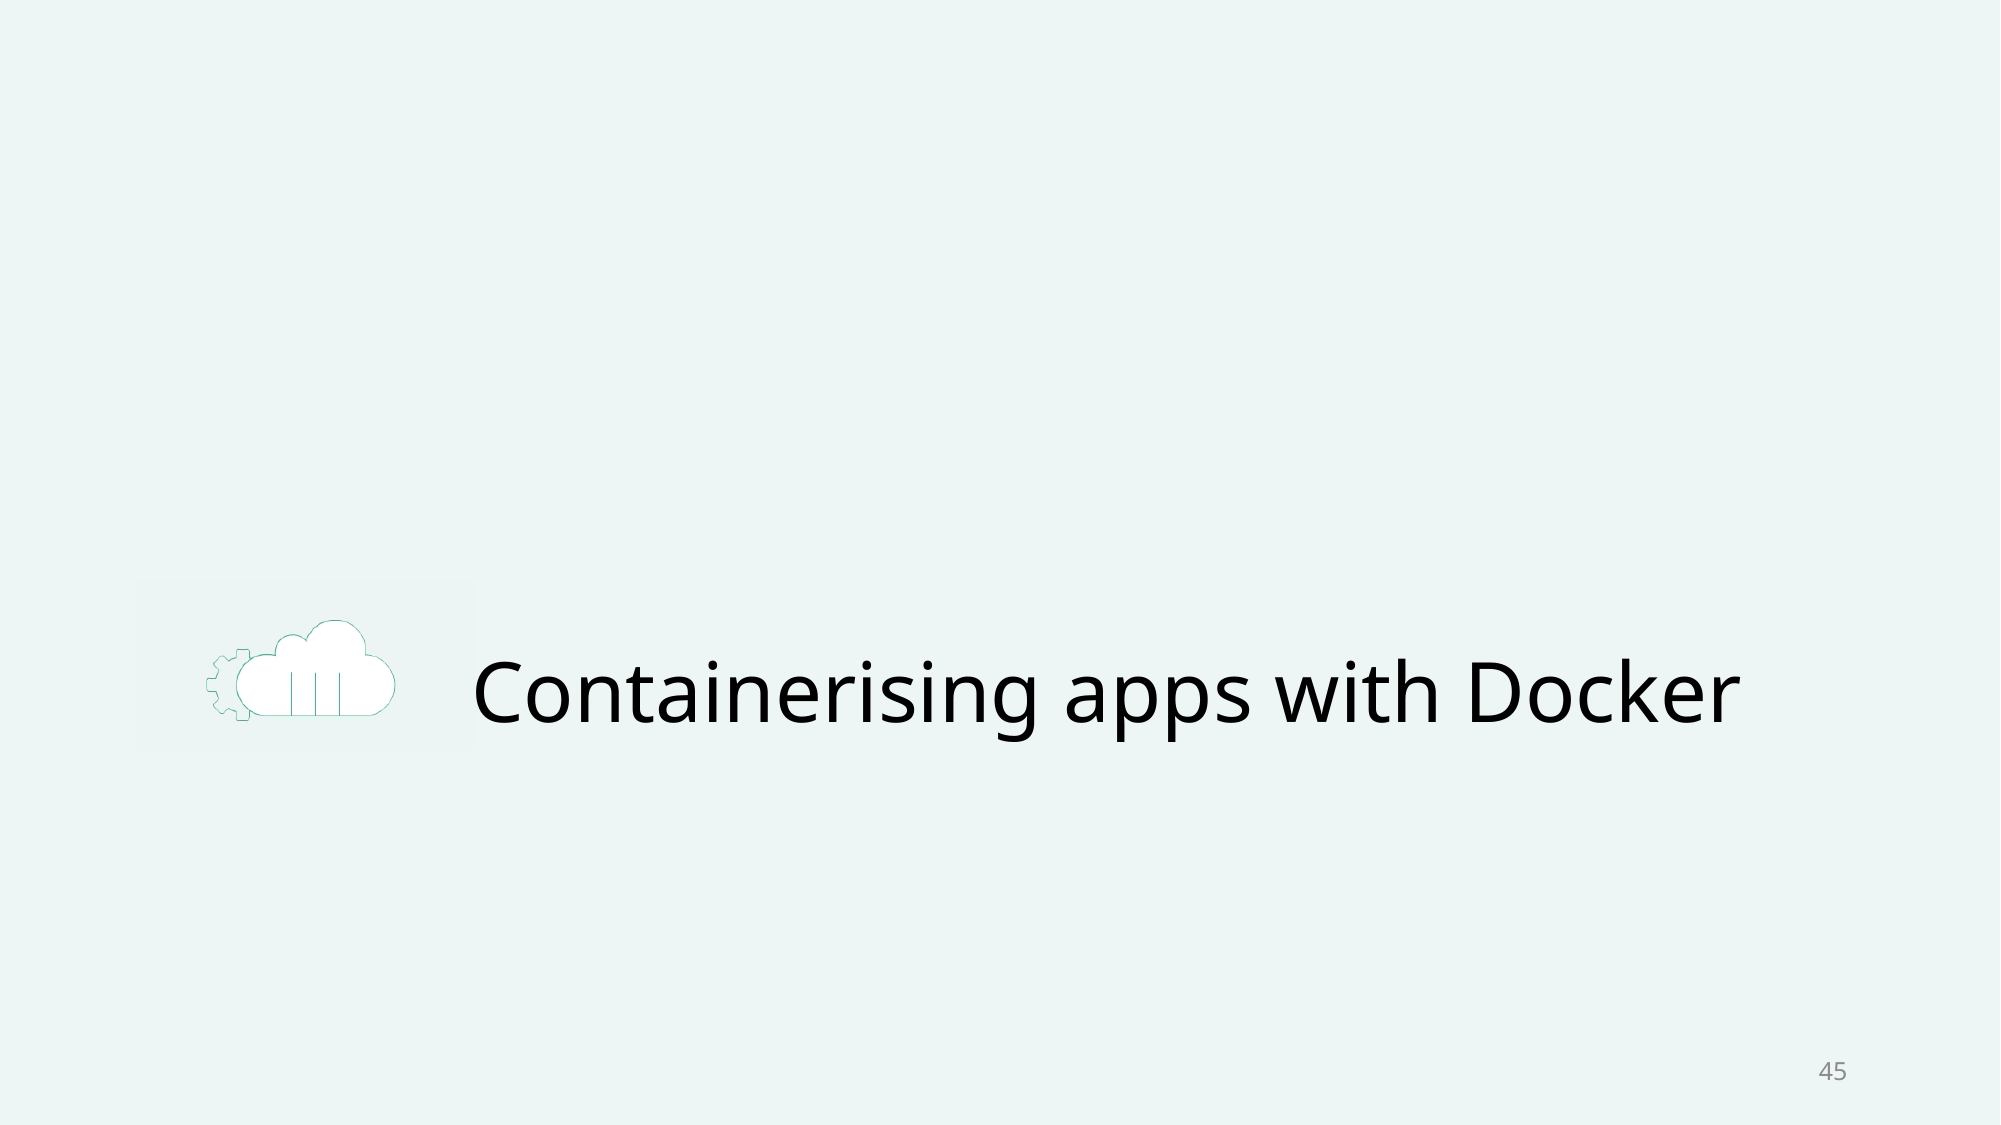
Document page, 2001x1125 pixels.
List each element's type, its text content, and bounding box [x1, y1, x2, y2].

title Containerising apps with Docker [456, 280, 1862, 749]
slide_number 45 [1412, 1042, 1863, 1103]
picture [136, 580, 478, 751]
